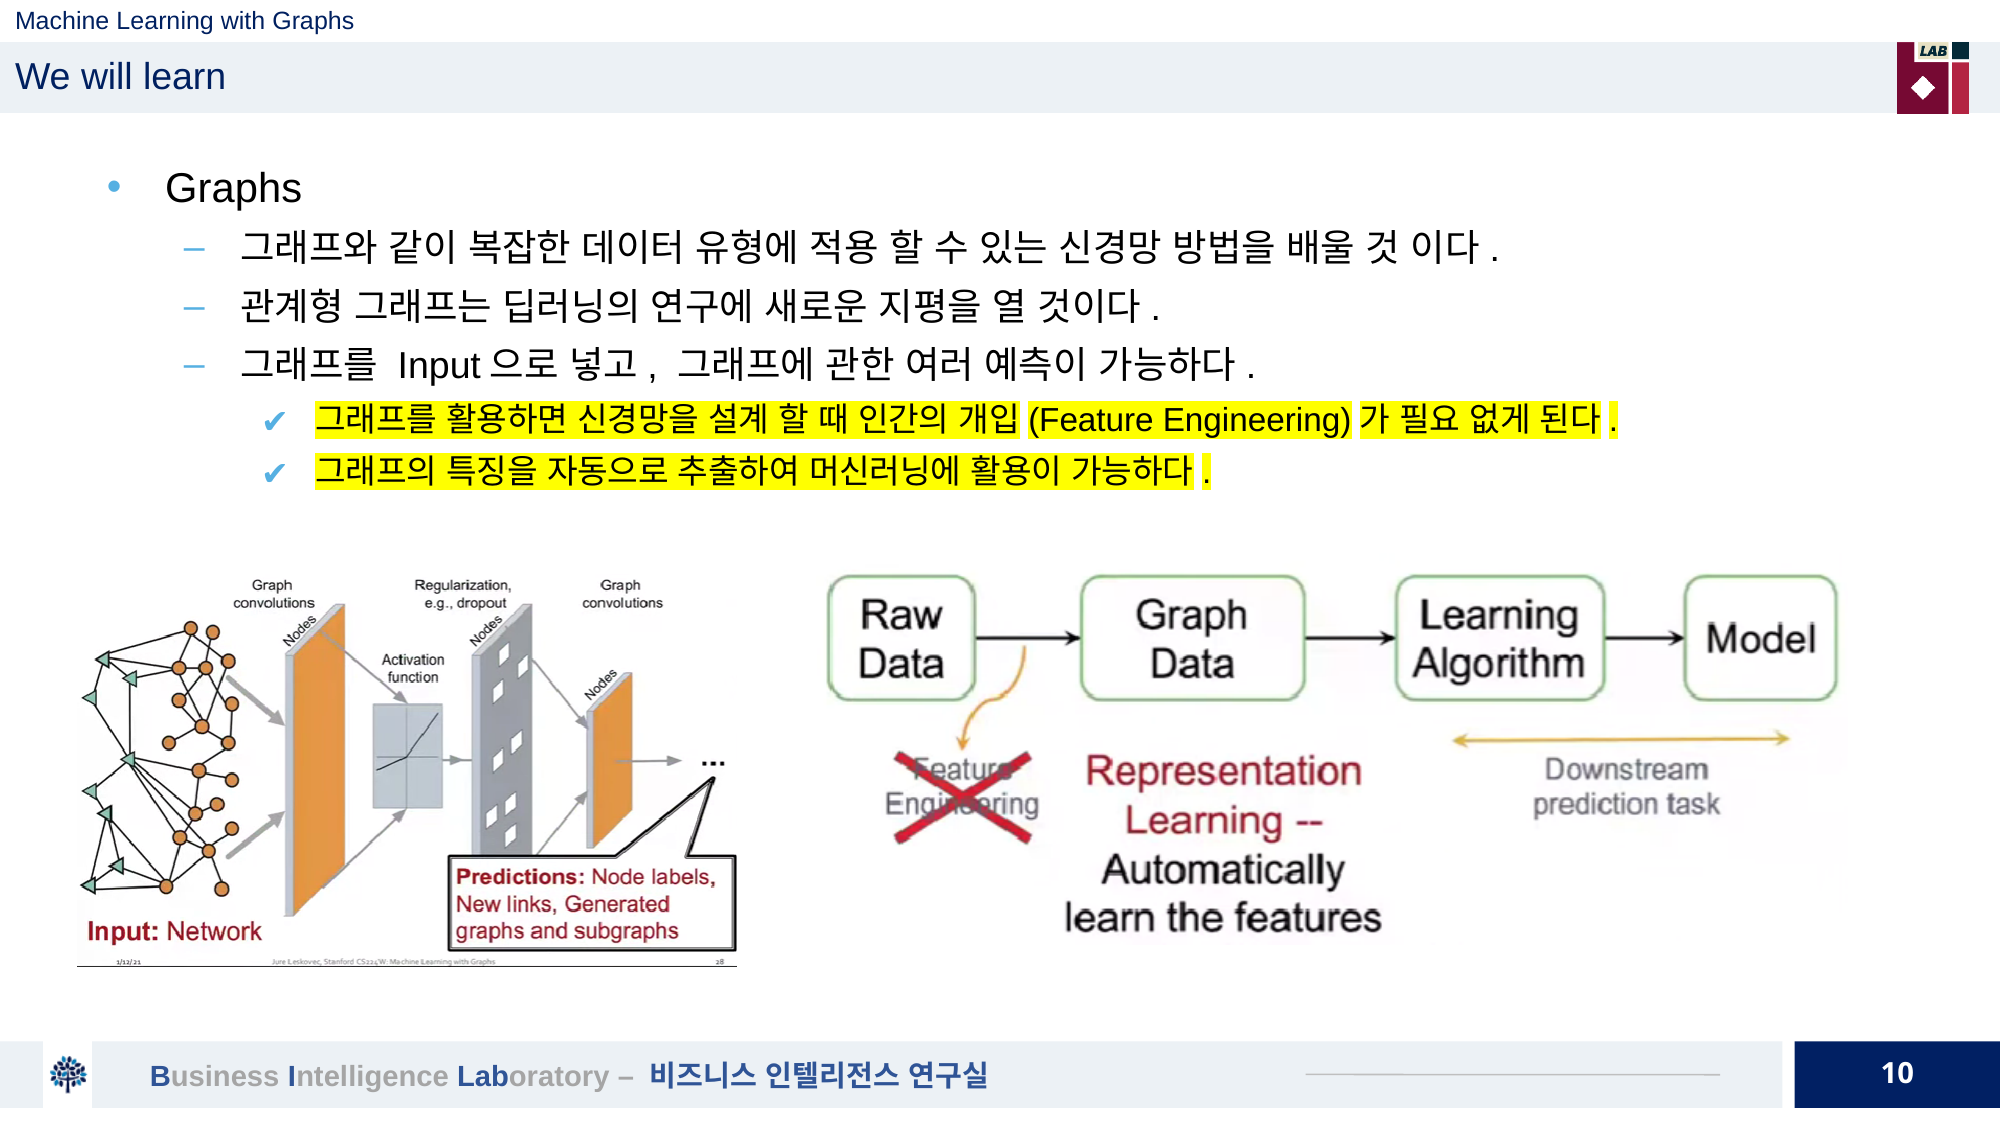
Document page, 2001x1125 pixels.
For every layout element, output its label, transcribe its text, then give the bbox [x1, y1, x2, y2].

picture [72, 562, 737, 967]
slide_number 10 [1825, 1044, 1970, 1105]
picture [1897, 41, 1969, 114]
subtitle We will learn [0, 42, 1326, 113]
picture [815, 553, 1848, 945]
picture [43, 1041, 92, 1108]
list Graphs 그래프와 같이 복잡한 데이터 유형에 적용 할 수 있는 신경망 방법을 배울 것 이다. 관계형 그래프는 딥러닝의 연구에 새로운 지평을 열 것이다. 그래프를 Input으로 넣고, 그래프에 관한 여러 예측이 가능하다. 그래프를 활용하면 신경망을 설계 할 때 인간의 개입(Feature Engineering)가 필요 없게 된다. 그래프의 특징을 자동으로 추출하여 머신러닝에 활용이 가능하다. [73, 138, 1927, 1028]
title Machine Learning with Graphs [0, 0, 598, 42]
